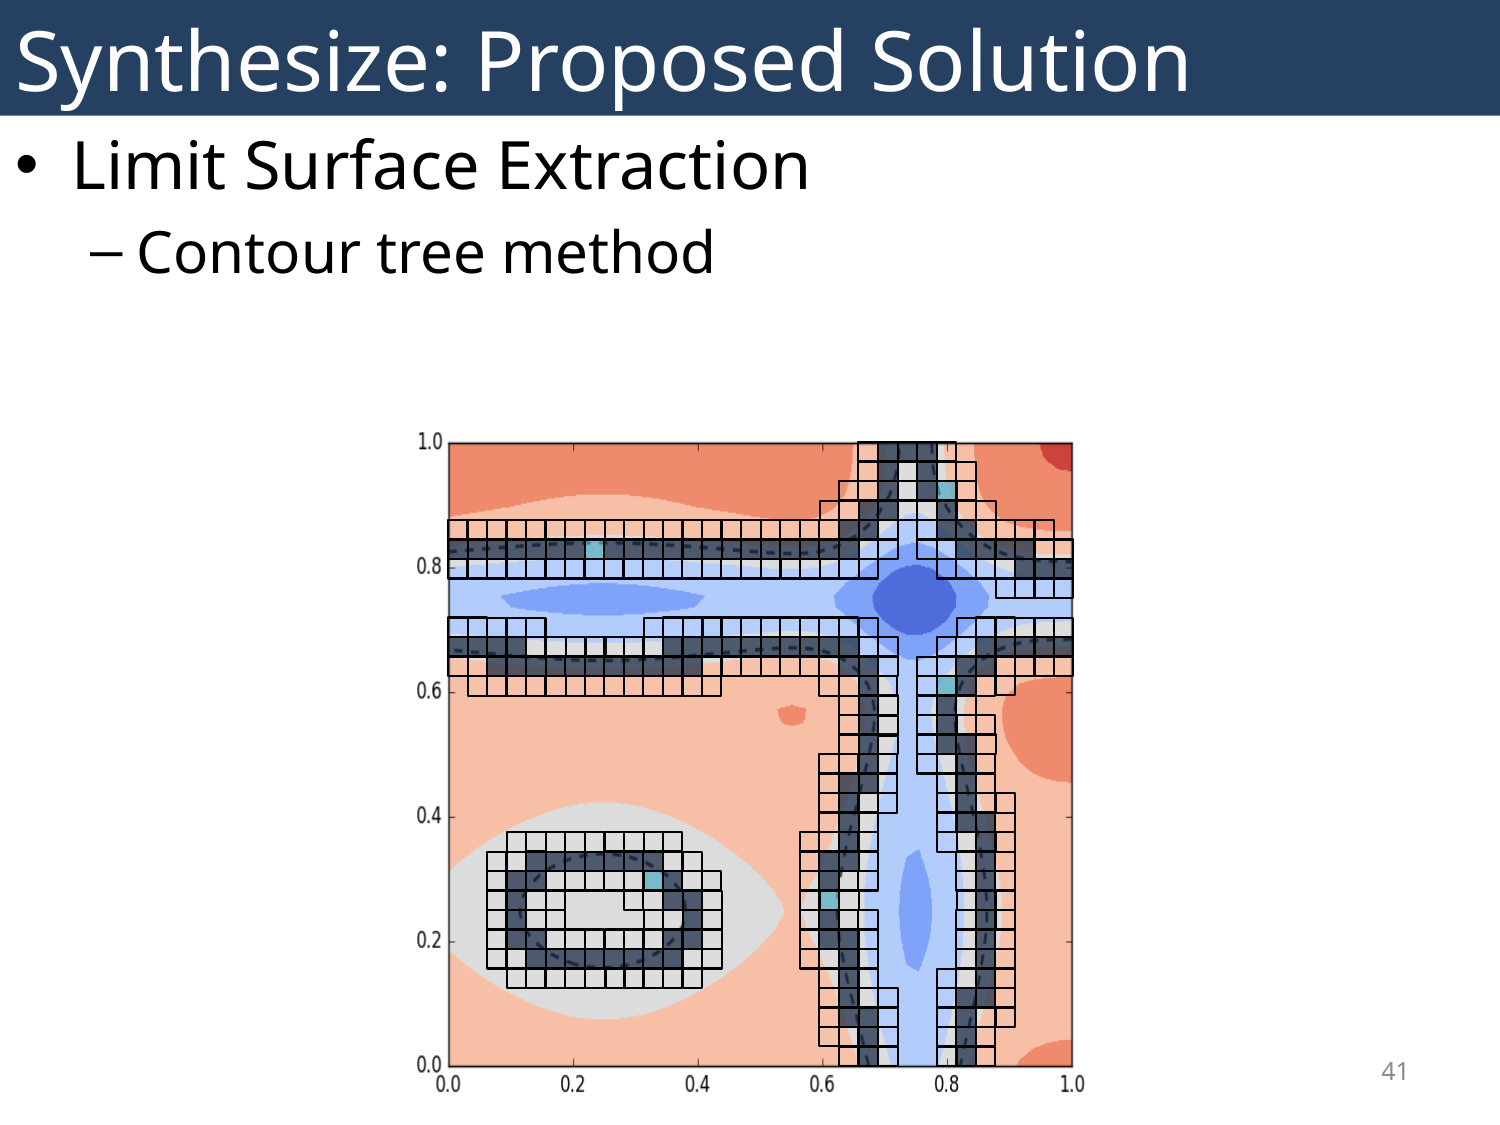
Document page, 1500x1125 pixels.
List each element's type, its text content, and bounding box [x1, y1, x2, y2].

list Limit Surface Extraction Contour tree method [0, 115, 1500, 1005]
slide_number 41 [1093, 1042, 1425, 1103]
title Synthesize: Proposed Solution [0, 0, 1500, 115]
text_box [897, 441, 1074, 599]
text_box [447, 441, 898, 579]
picture [408, 410, 1092, 1097]
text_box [447, 617, 898, 1067]
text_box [916, 617, 1074, 1067]
